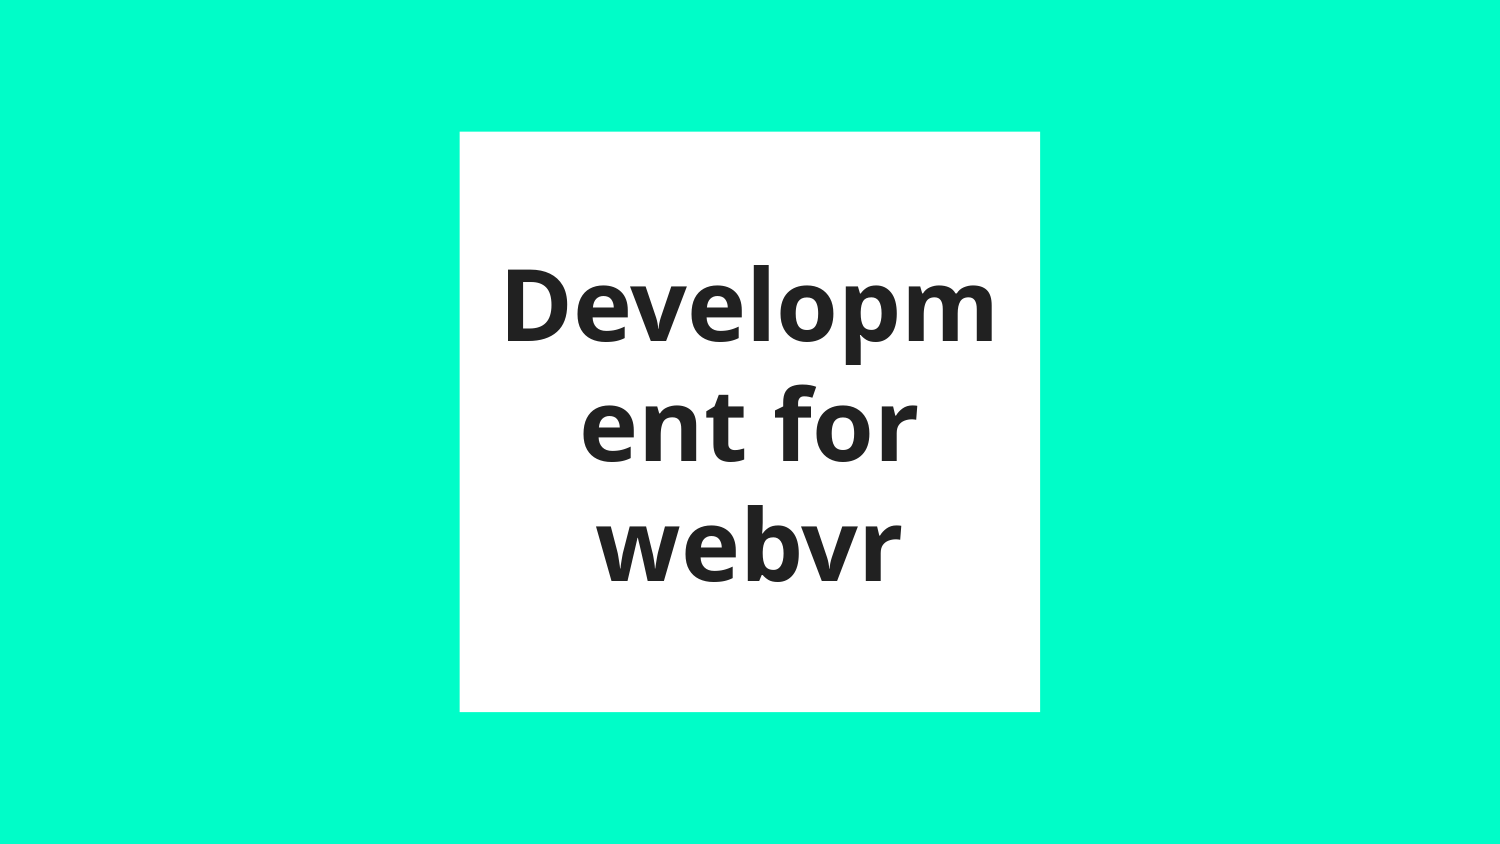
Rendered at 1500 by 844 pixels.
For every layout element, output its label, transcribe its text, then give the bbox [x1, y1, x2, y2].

title Development for webvr [459, 131, 1041, 713]
